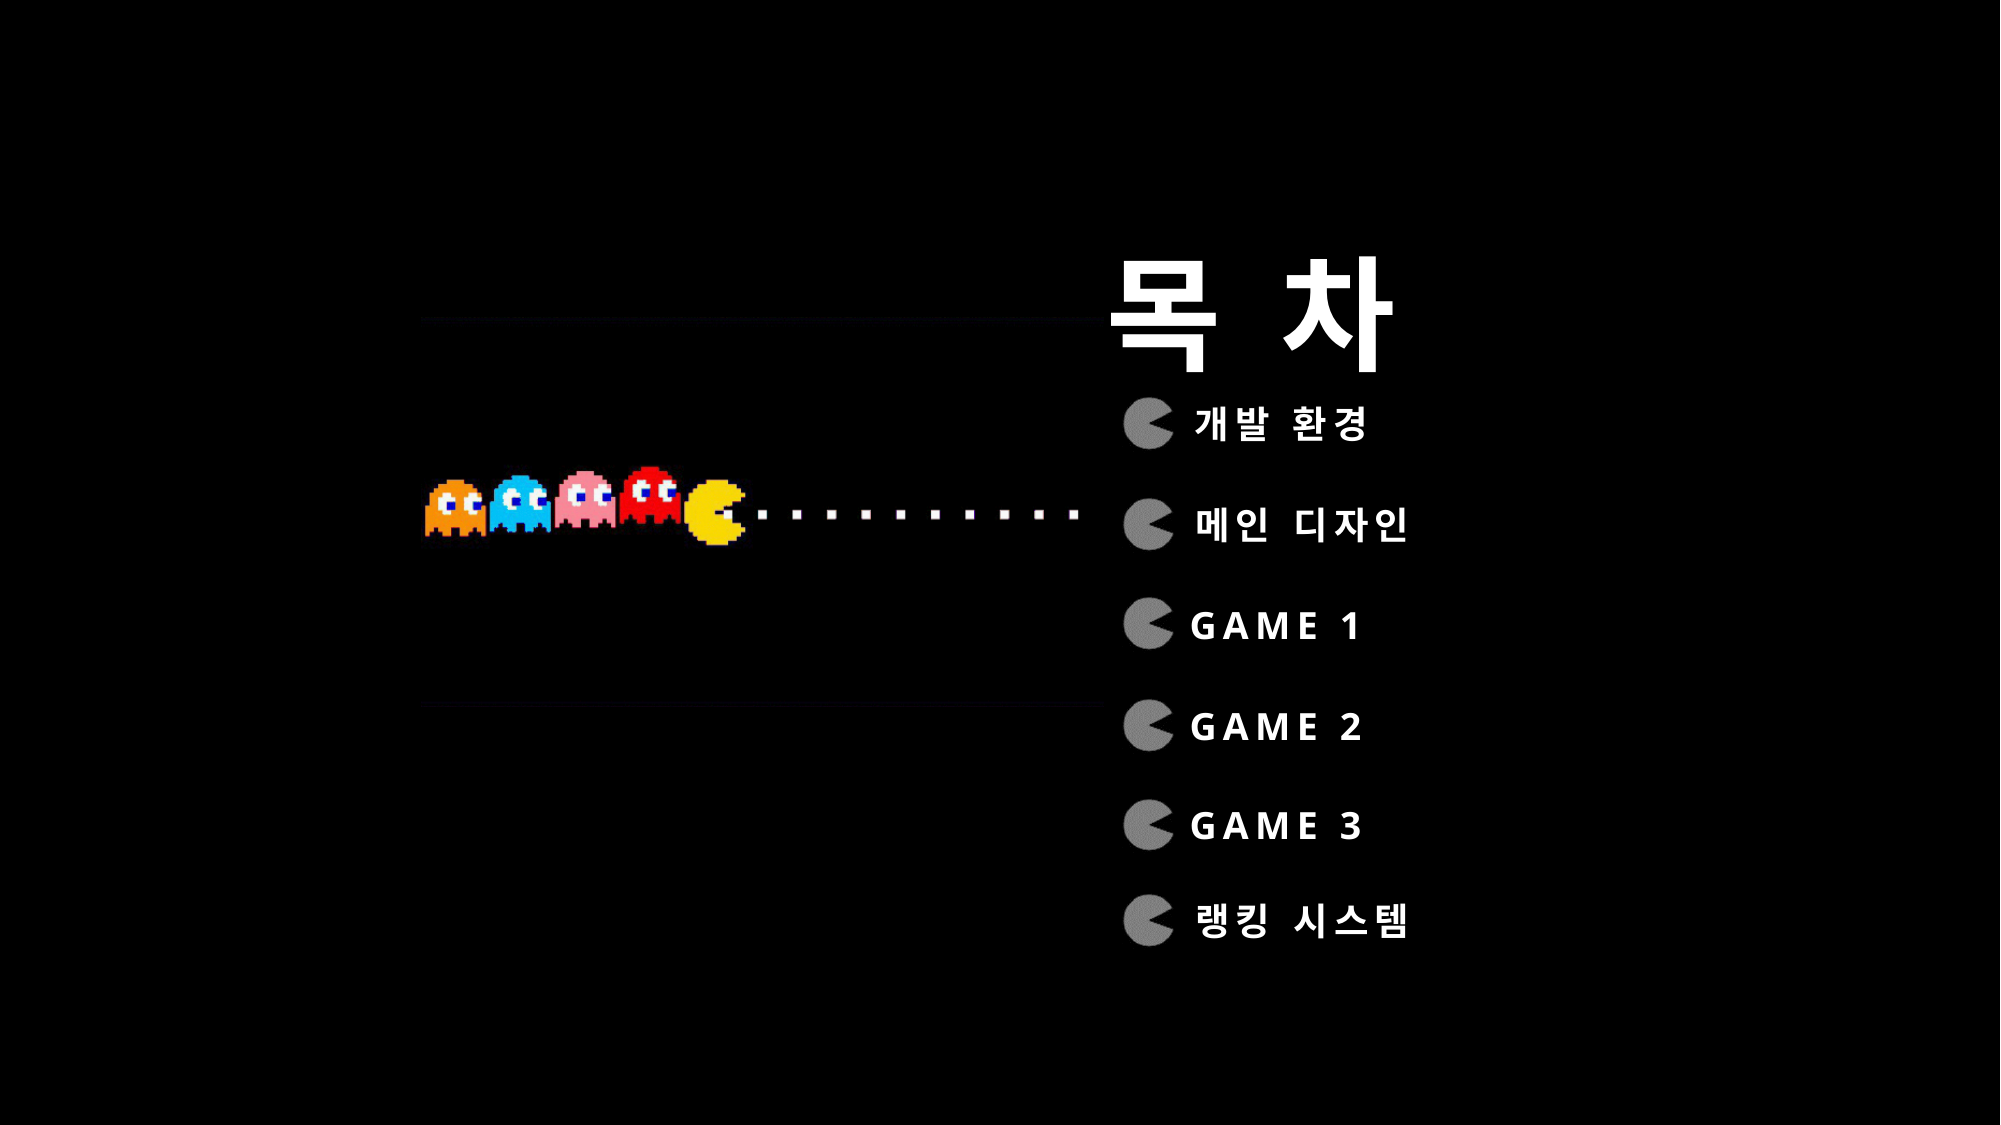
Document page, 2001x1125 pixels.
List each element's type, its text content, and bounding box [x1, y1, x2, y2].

picture [420, 317, 1104, 707]
picture [1117, 494, 1178, 554]
text_box GAME 2 [1181, 695, 1377, 755]
picture [1117, 694, 1178, 755]
text_box 랭킹 시스템 [1180, 890, 1425, 951]
text_box GAME 3 [1181, 795, 1377, 855]
picture [1117, 794, 1178, 855]
picture [1117, 393, 1178, 453]
picture [1117, 593, 1178, 653]
picture [1117, 890, 1178, 951]
text_box 개발 환경 [1181, 393, 1401, 454]
text_box 메인 디자인 [1181, 494, 1425, 554]
text_box 목 차 [1091, 229, 1554, 394]
text_box GAME 1 [1181, 594, 1377, 655]
